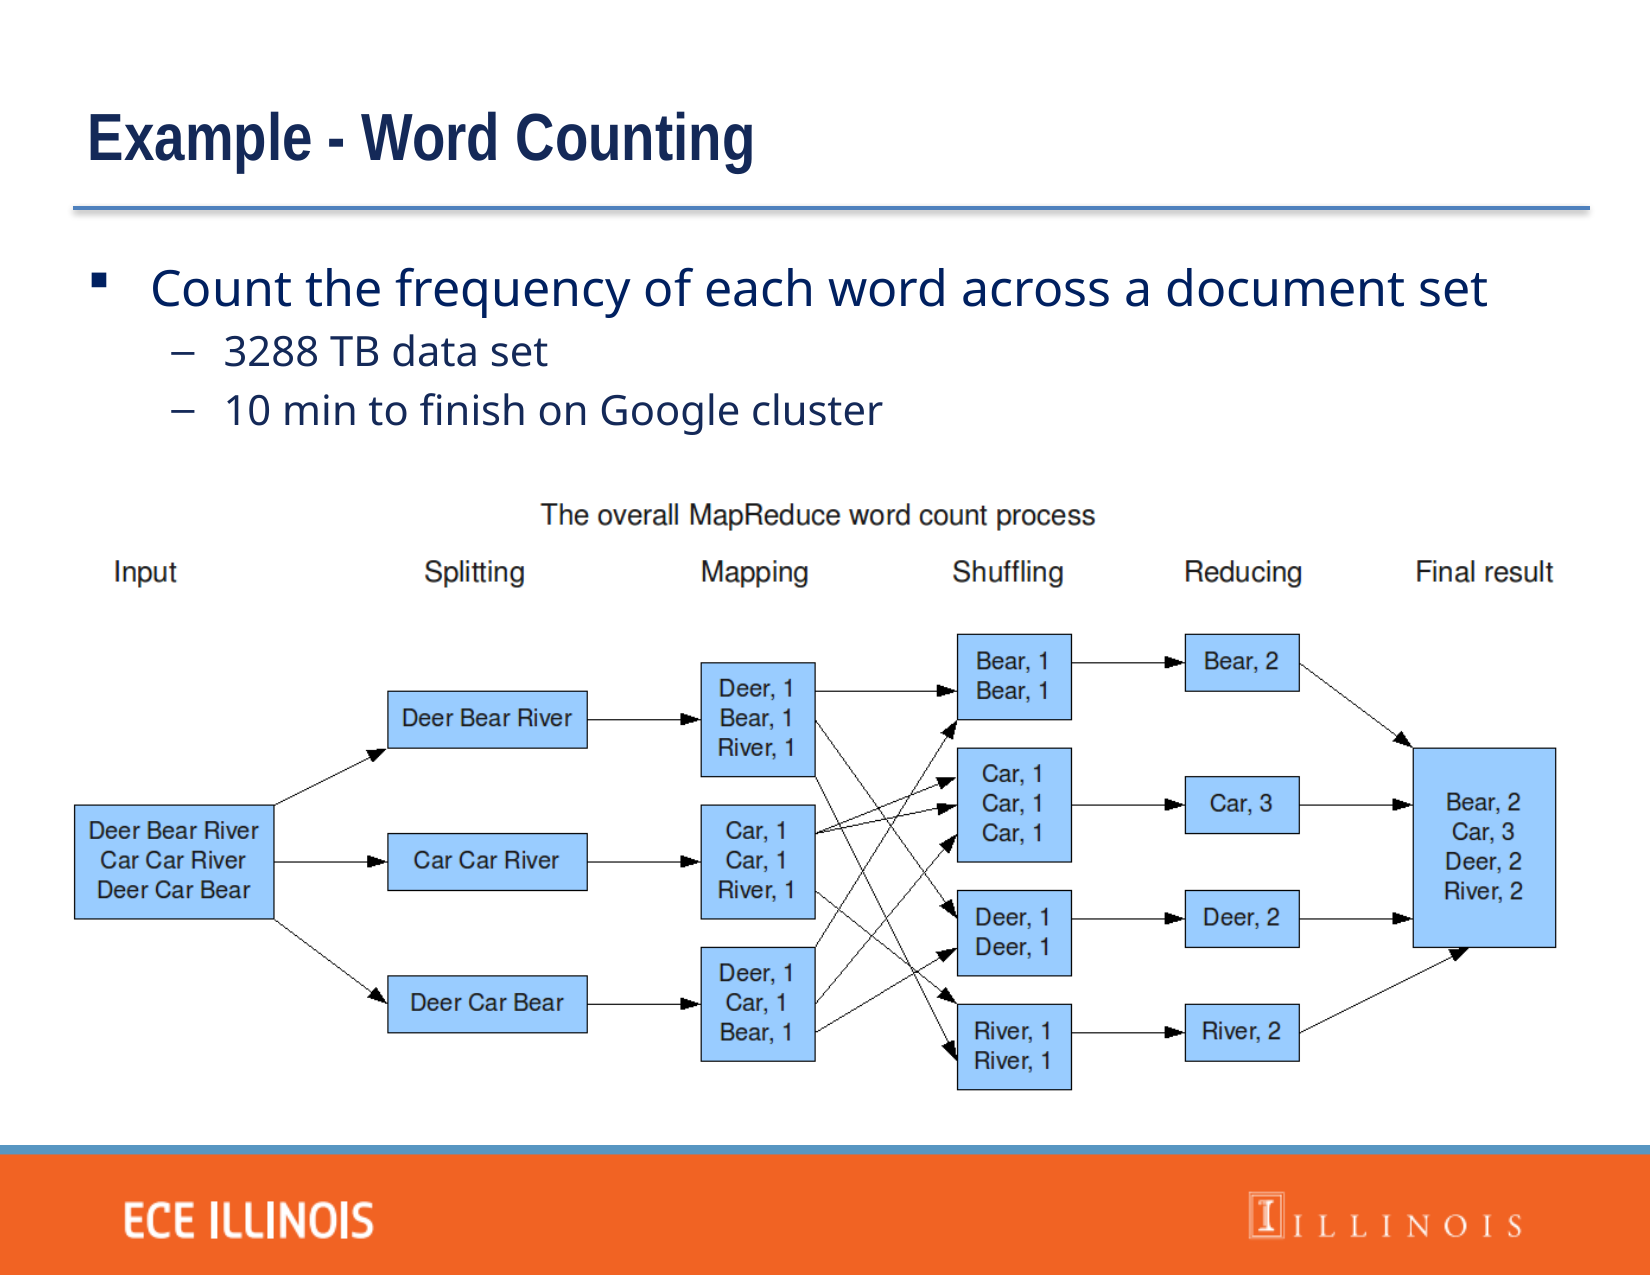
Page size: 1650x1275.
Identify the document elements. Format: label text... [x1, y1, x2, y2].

list Example - Word Counting [72, 86, 1590, 209]
picture [29, 496, 1624, 1100]
list Count the frequency of each word across a document set 3288 TB data set 10 min to finish on Google cluster [72, 249, 1590, 494]
